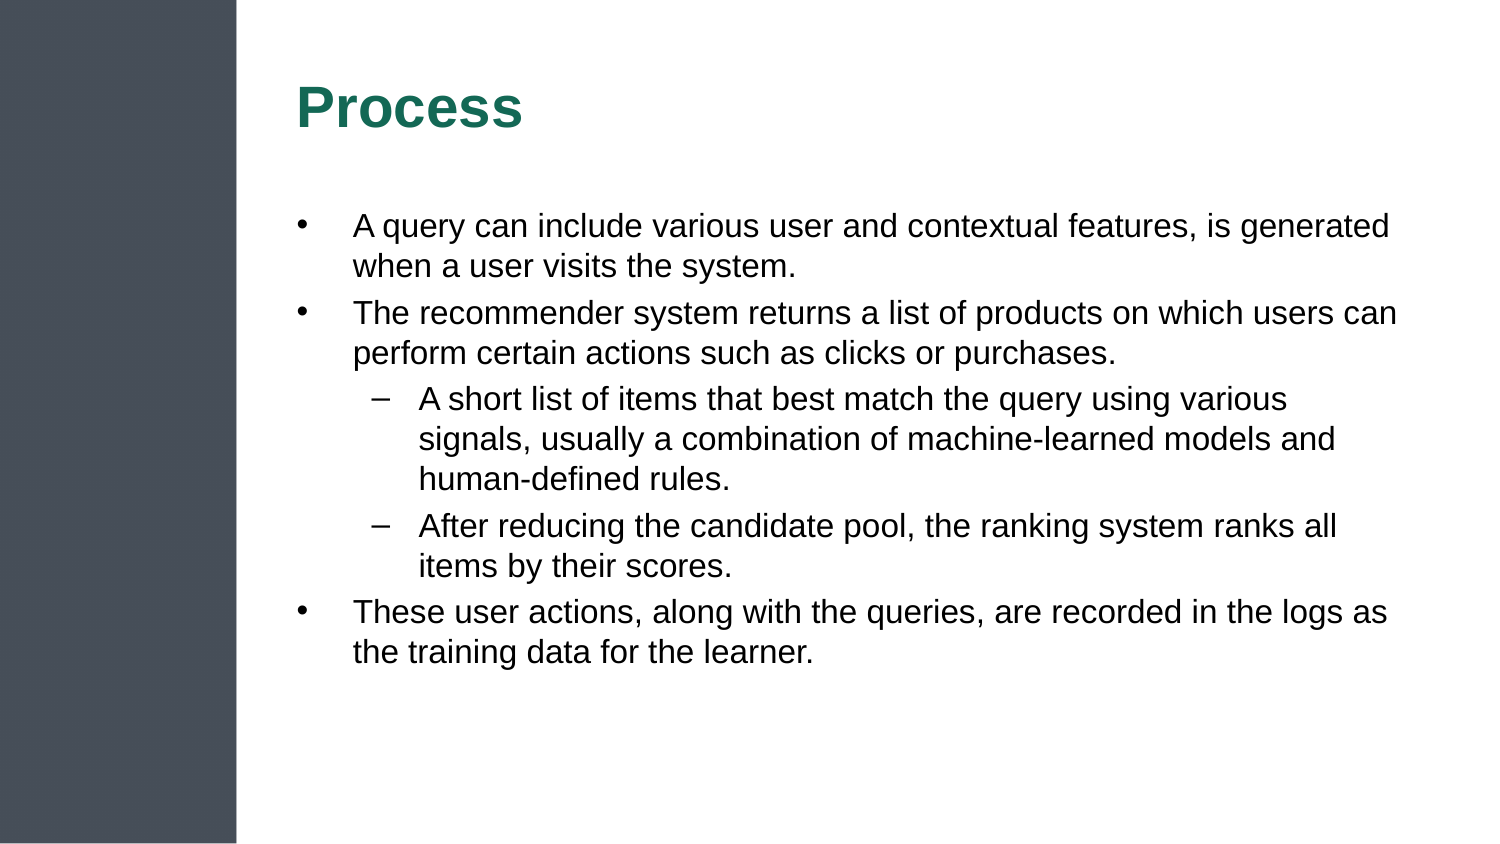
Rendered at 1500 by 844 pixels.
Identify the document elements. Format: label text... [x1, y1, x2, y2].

picture [0, 0, 1500, 844]
list A query can include various user and contextual features, is generated when a user visits the system. The recommender system returns a list of products on which users can perform certain actions such as clicks or purchases. A short list of items that best match the query using various signals, usually a combination of machine-learned models and human-defined rules. After reducing the candidate pool, the ranking system ranks all items by their scores. These user actions, along with the queries, are recorded in the logs as the training data for the learner. [281, 196, 1425, 754]
title Process [281, 33, 1425, 175]
